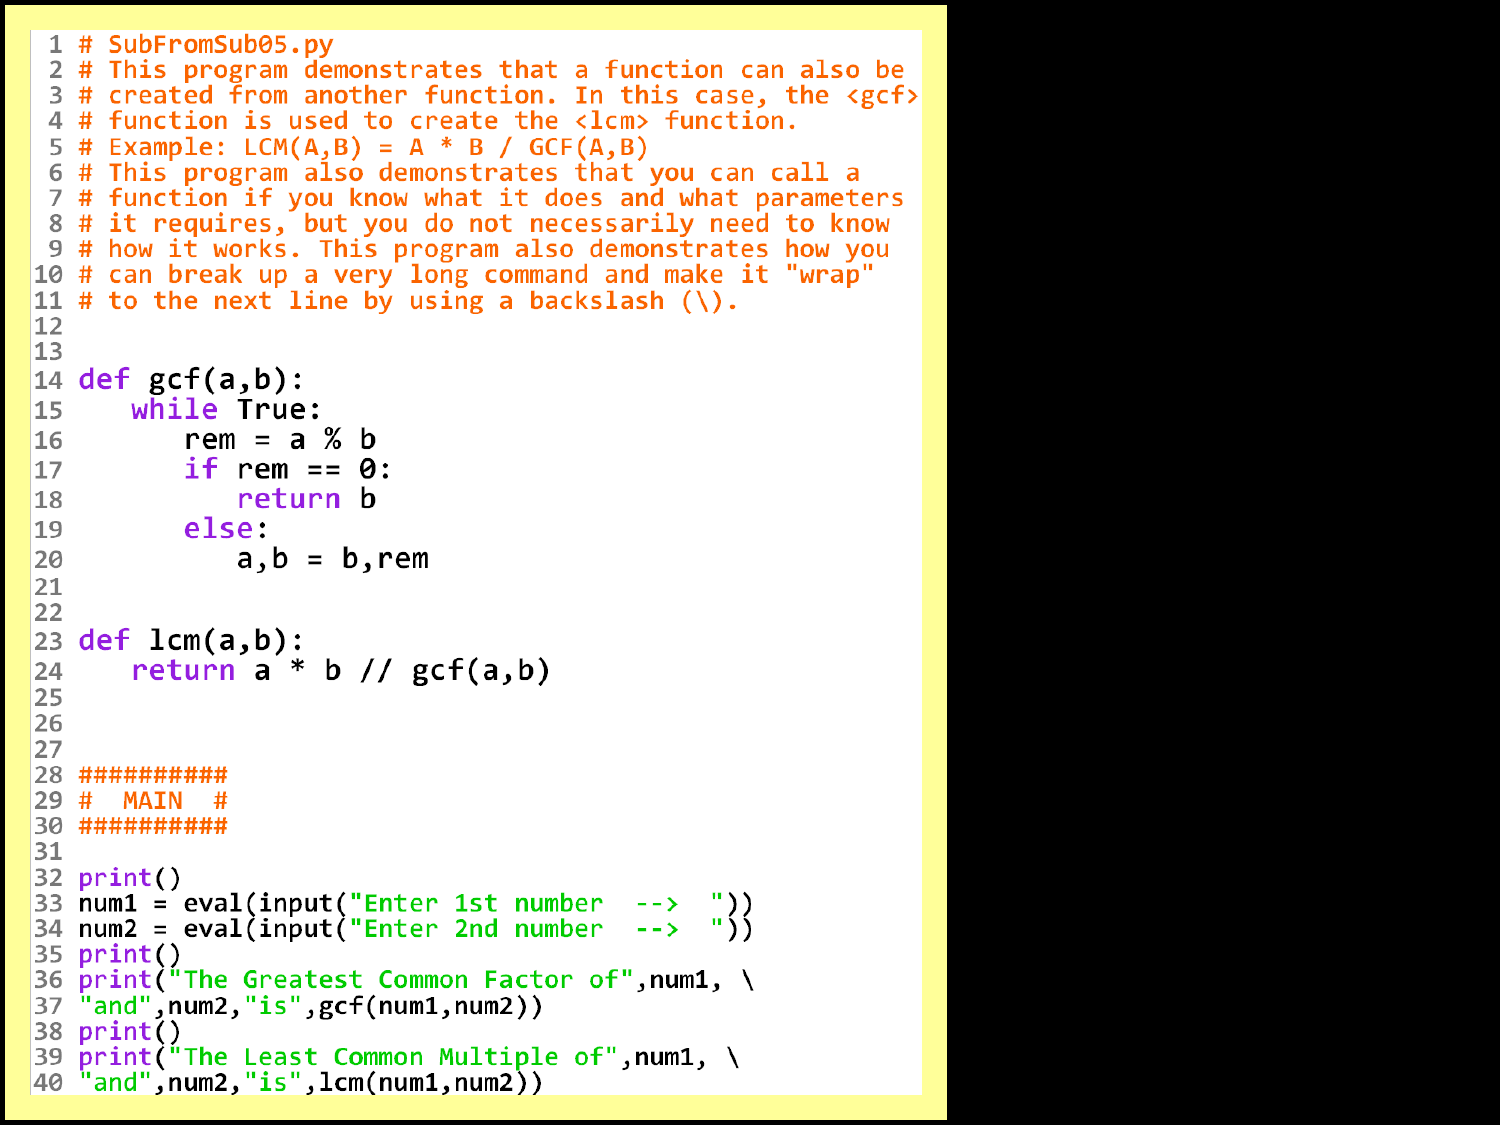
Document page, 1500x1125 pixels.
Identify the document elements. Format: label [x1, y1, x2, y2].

picture [29, 29, 923, 1096]
